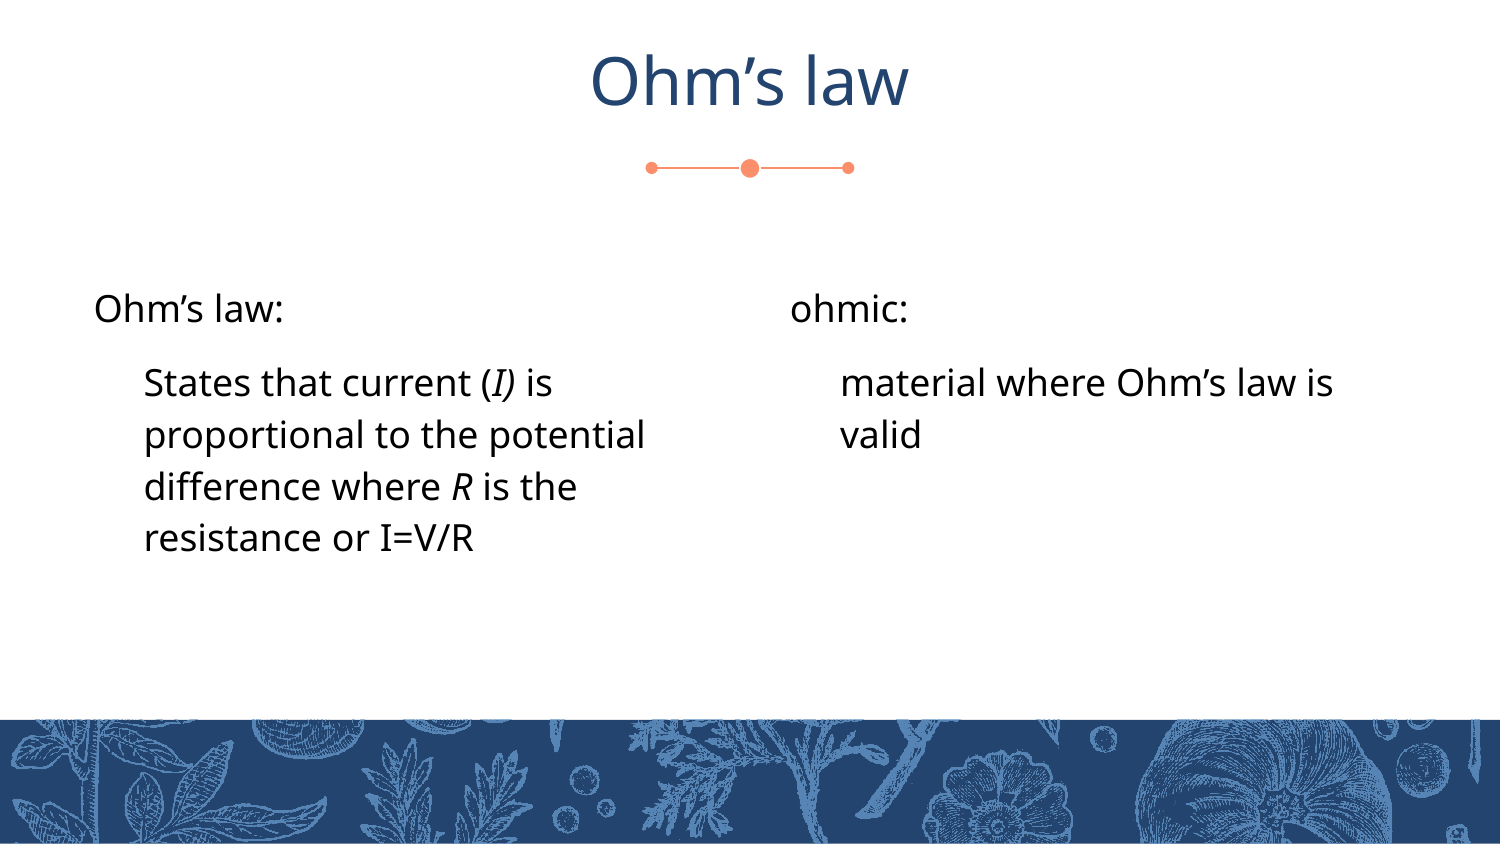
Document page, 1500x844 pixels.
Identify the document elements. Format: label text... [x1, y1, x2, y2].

list ohmic: material where Ohm’s law is valid [789, 277, 1360, 566]
title Ohm’s law [140, 0, 1360, 167]
list Ohm’s law: States that current (I) is proportional to the potential difference where R is the resistance or I=V/R [93, 277, 664, 566]
picture [0, 719, 1500, 844]
